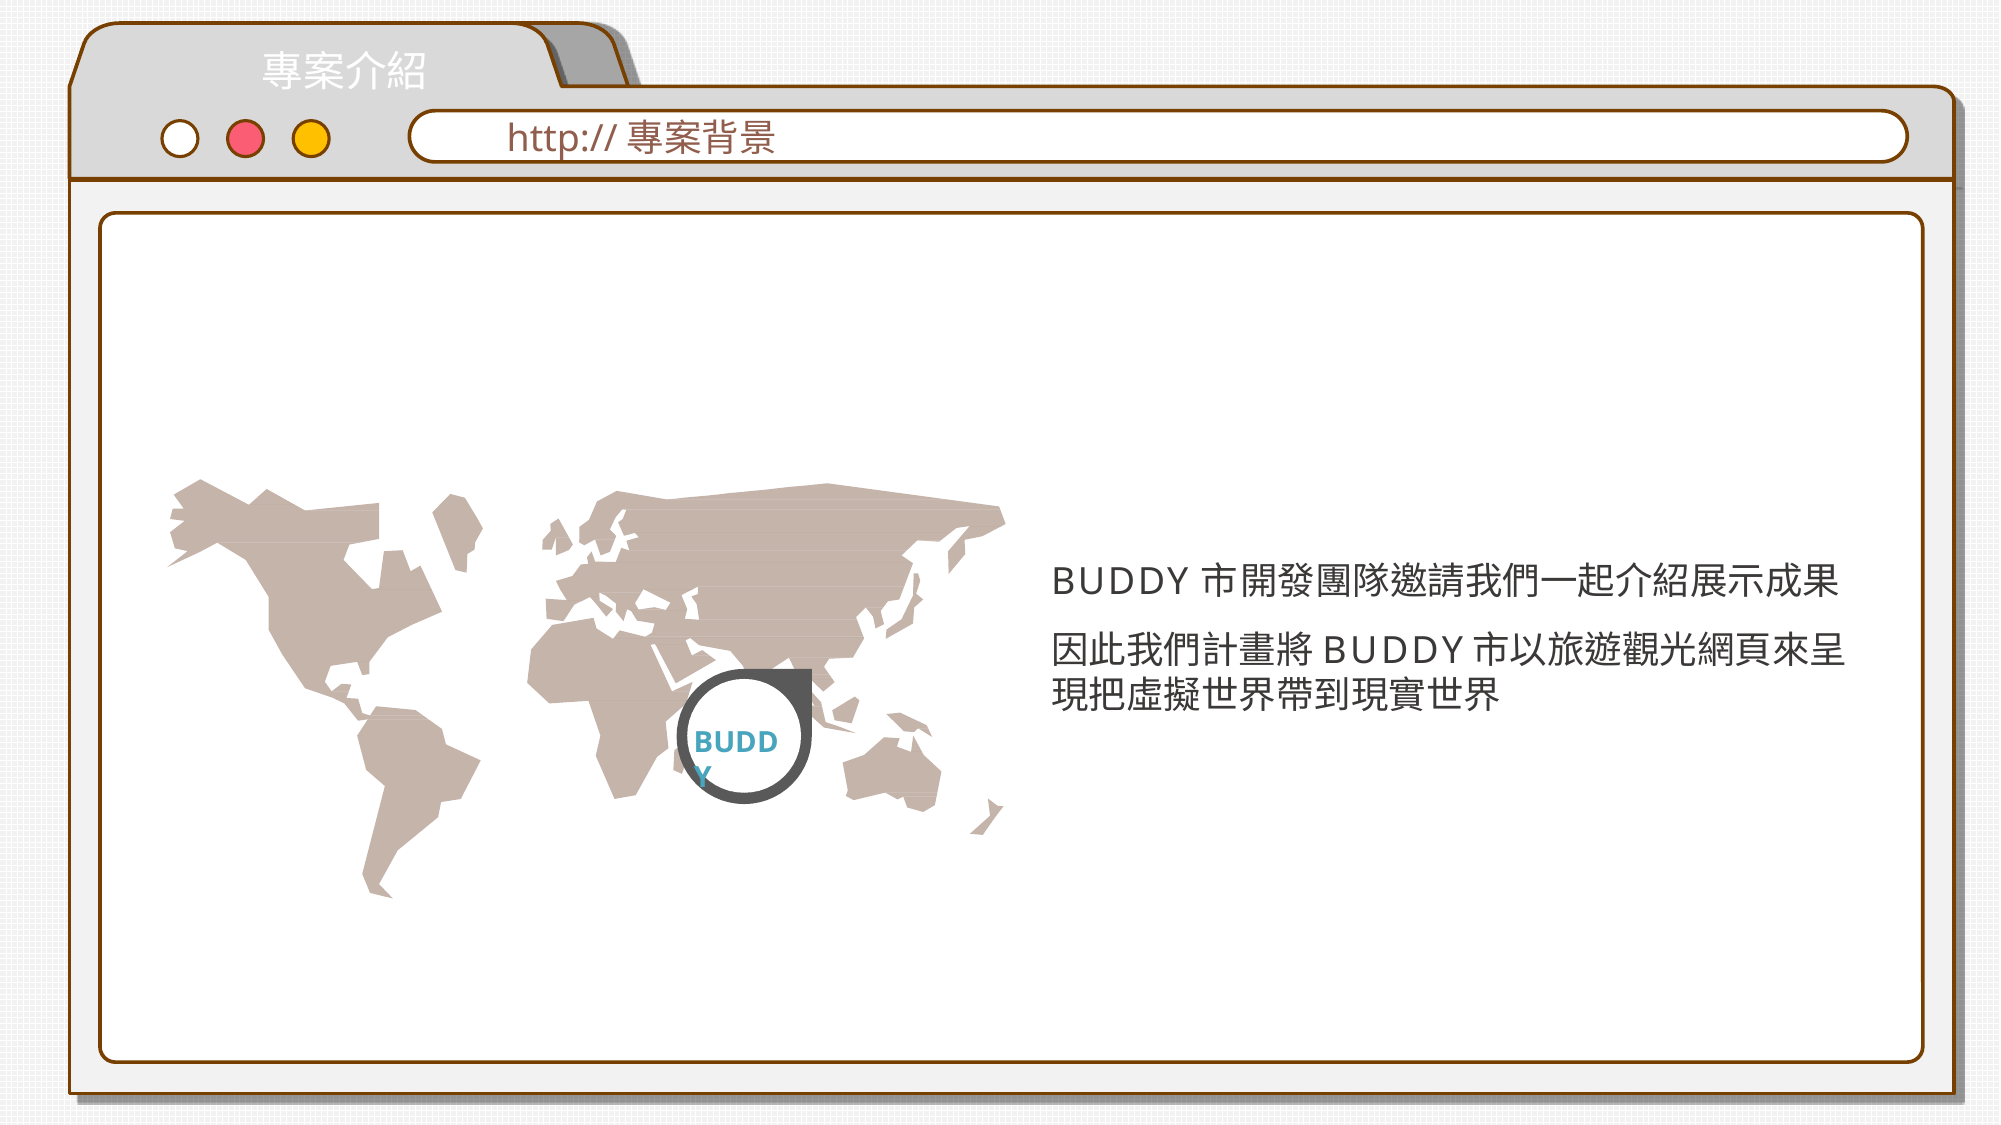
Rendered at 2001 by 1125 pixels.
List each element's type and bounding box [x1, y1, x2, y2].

text_box [69, 22, 1955, 1094]
text_box [676, 668, 813, 805]
text_box [1047, 531, 1867, 771]
